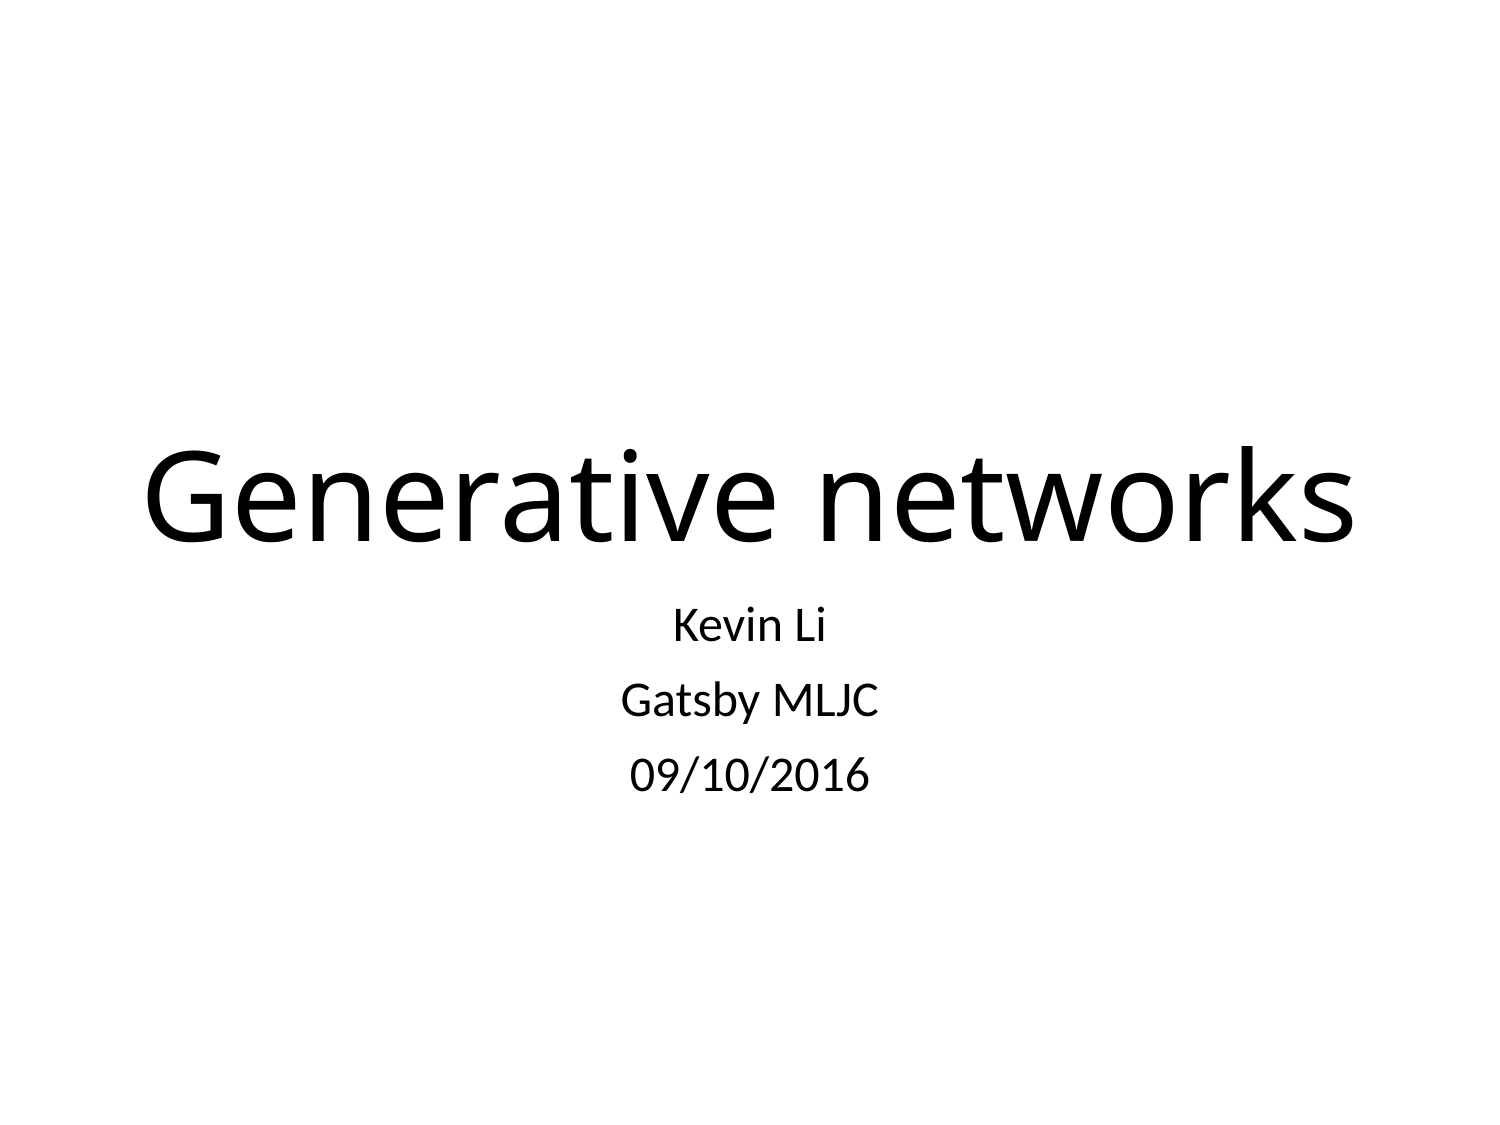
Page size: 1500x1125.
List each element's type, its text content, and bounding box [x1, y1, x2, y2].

subtitle Kevin Li Gatsby MLJC 09/10/2016 [187, 590, 1313, 863]
title Generative networks [112, 184, 1388, 576]
